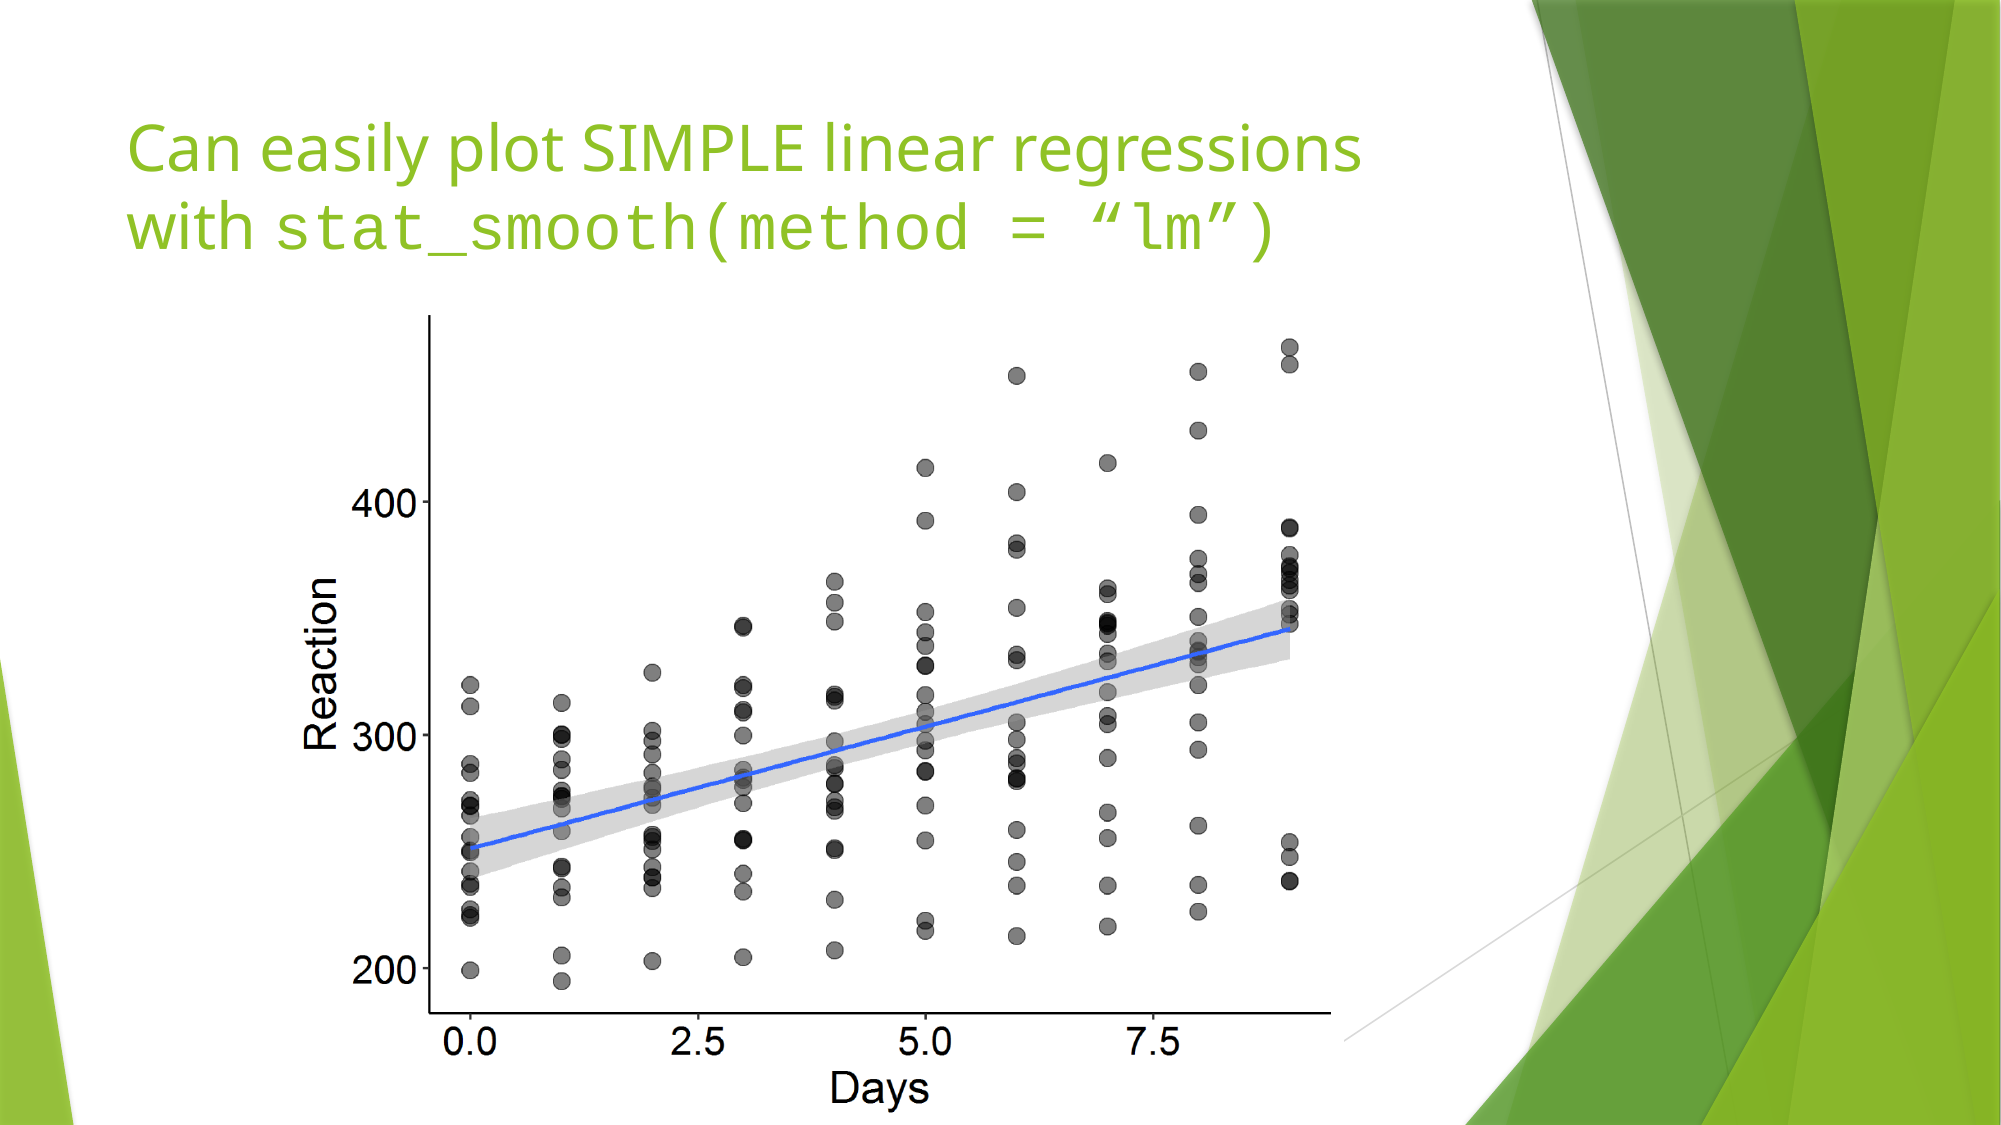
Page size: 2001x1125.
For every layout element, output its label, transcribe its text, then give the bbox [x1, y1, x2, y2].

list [288, 302, 1344, 1125]
title Can easily plot SIMPLE linear regressions with stat_smooth(method = “lm”) [111, 99, 1522, 317]
